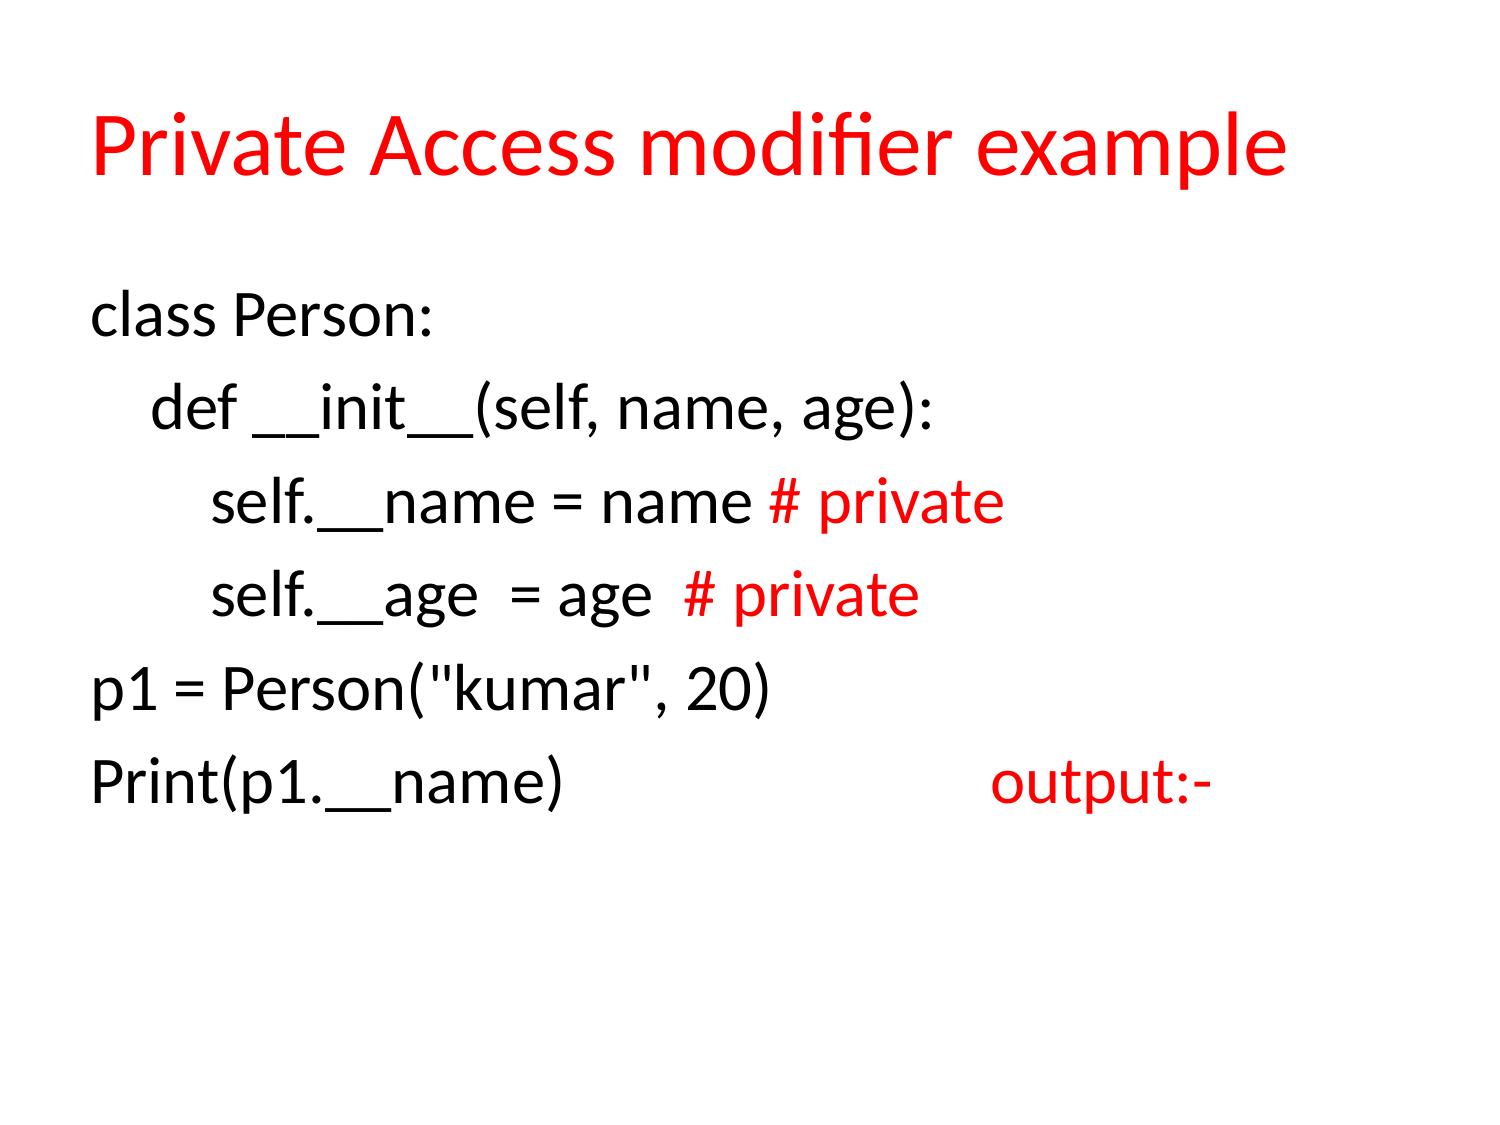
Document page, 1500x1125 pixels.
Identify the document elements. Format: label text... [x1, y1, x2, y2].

list class Person: def __init__(self, name, age): self.__name = name # private self.__age = age # private p1 = Person("kumar", 20) Print(p1.__name) output:- [75, 262, 1425, 1005]
title Private Access modifier example [75, 45, 1425, 233]
